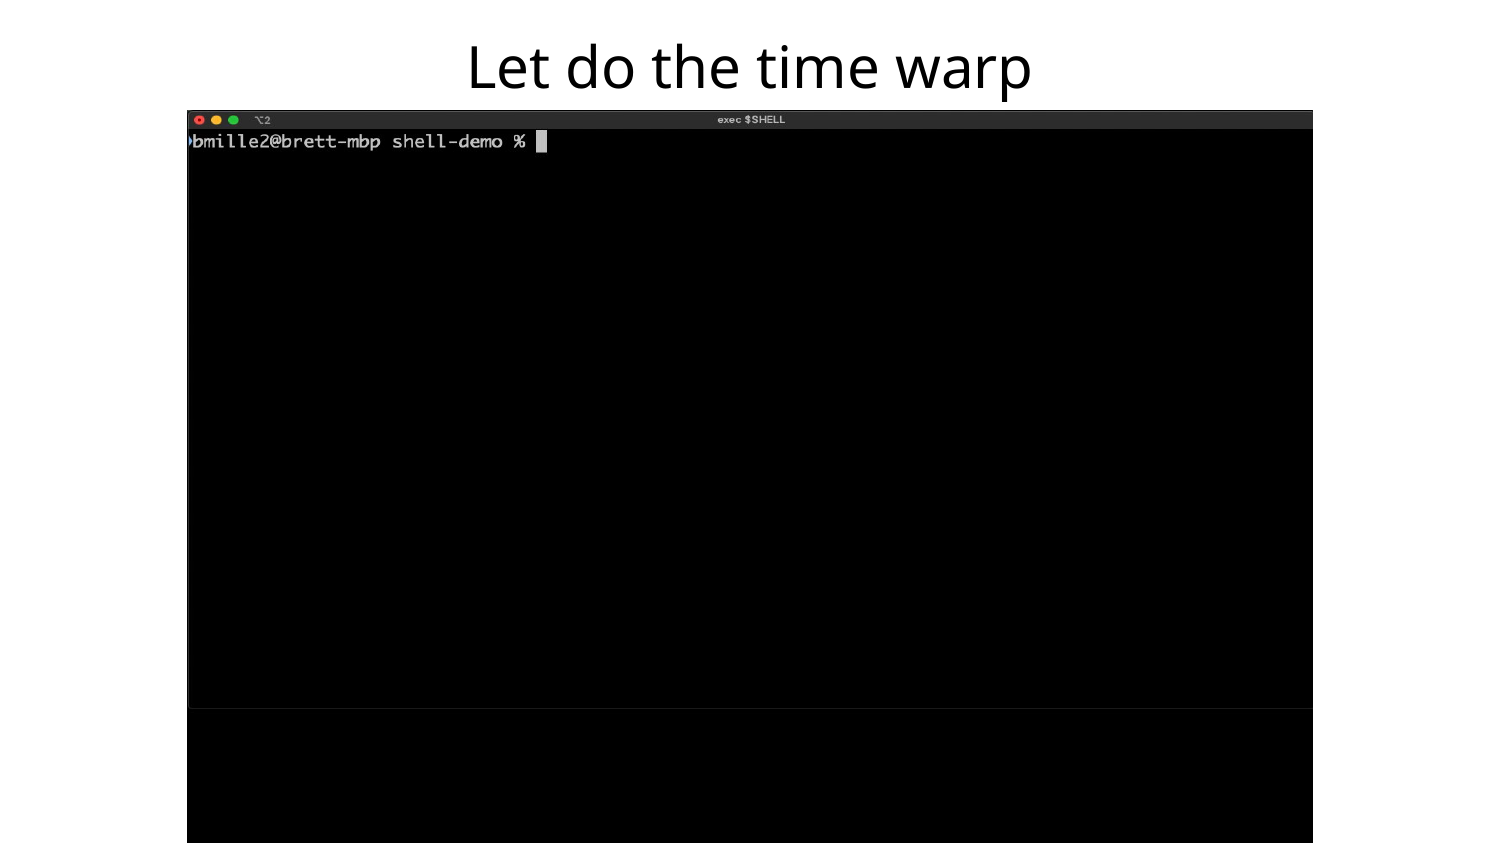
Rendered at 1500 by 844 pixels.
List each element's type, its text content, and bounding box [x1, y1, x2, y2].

title Let do the time warp [51, 15, 1449, 110]
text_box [186, 109, 1314, 844]
